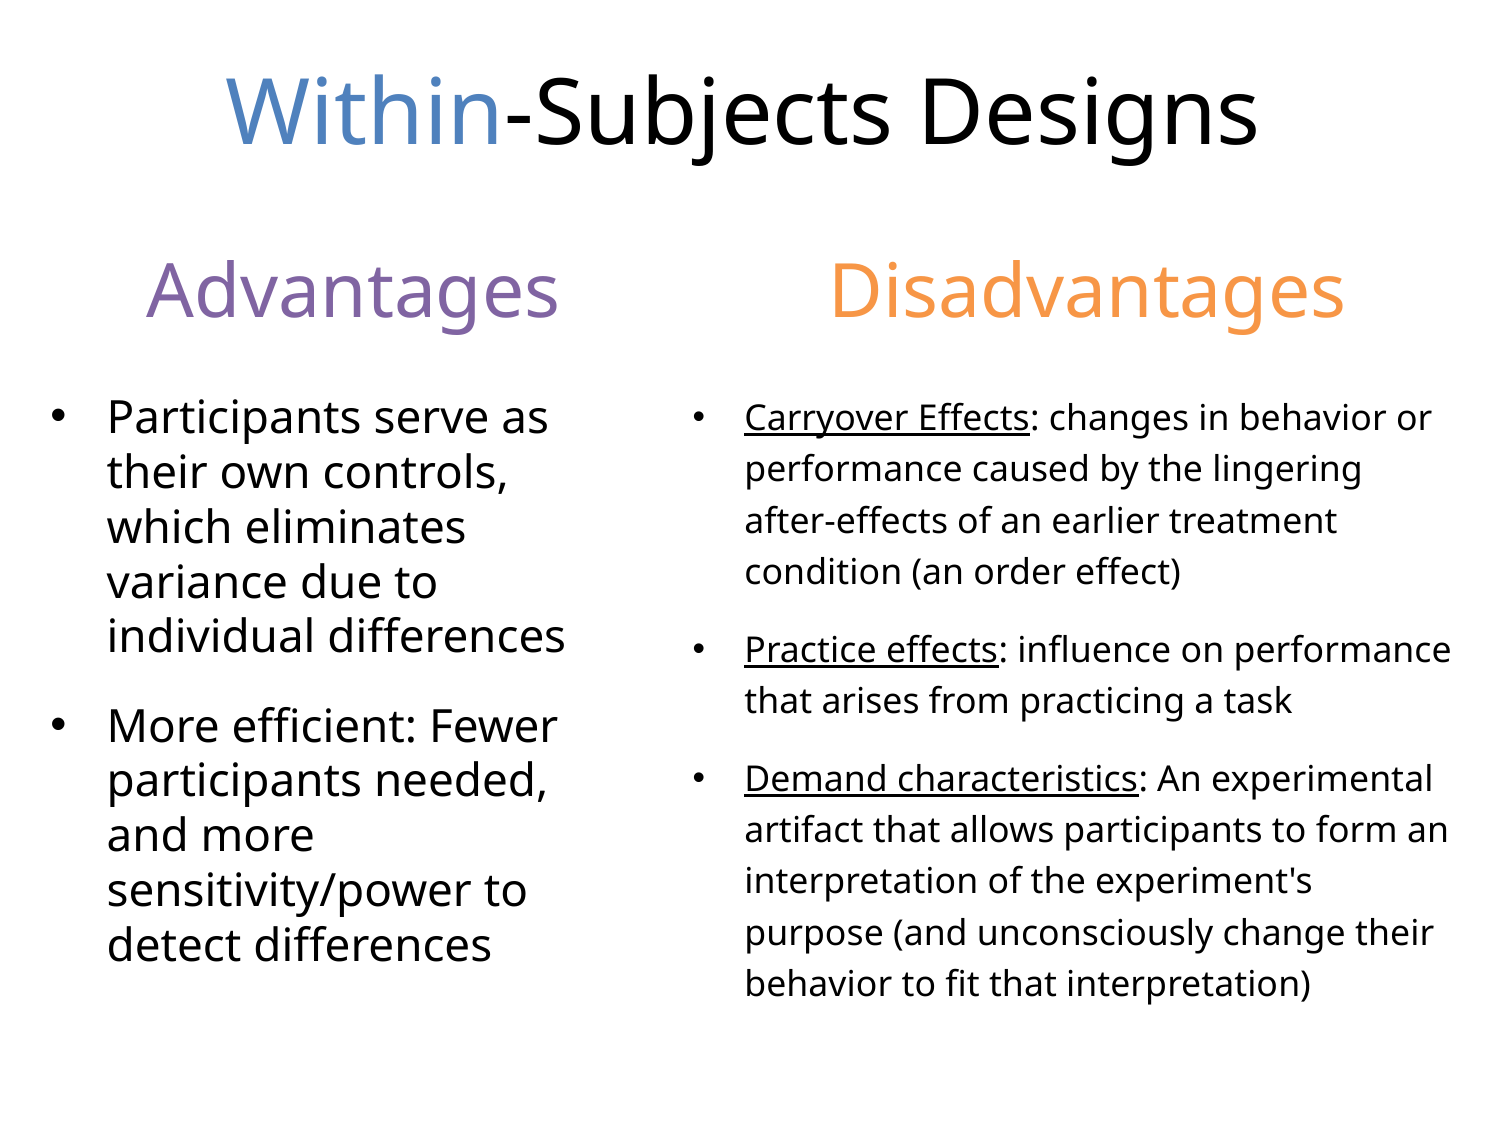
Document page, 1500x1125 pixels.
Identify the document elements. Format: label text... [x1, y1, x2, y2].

list Carryover Effects: changes in behavior or performance caused by the lingering after-effects of an earlier treatment condition (an order effect) Practice effects: influence on performance that arises from practicing a task Demand characteristics: An experimental artifact that allows participants to form an interpretation of the experiment's purpose (and unconsciously change their behavior to fit that interpretation) [677, 378, 1473, 1092]
text_box Advantages [131, 235, 576, 341]
list Participants serve as their own controls, which eliminates variance due to individual differences More efficient: Fewer participants needed, and more sensitivity/power to detect differences [35, 380, 648, 1010]
text_box Disadvantages [813, 235, 1362, 341]
title Within-Subjects Designs [75, 24, 1413, 192]
